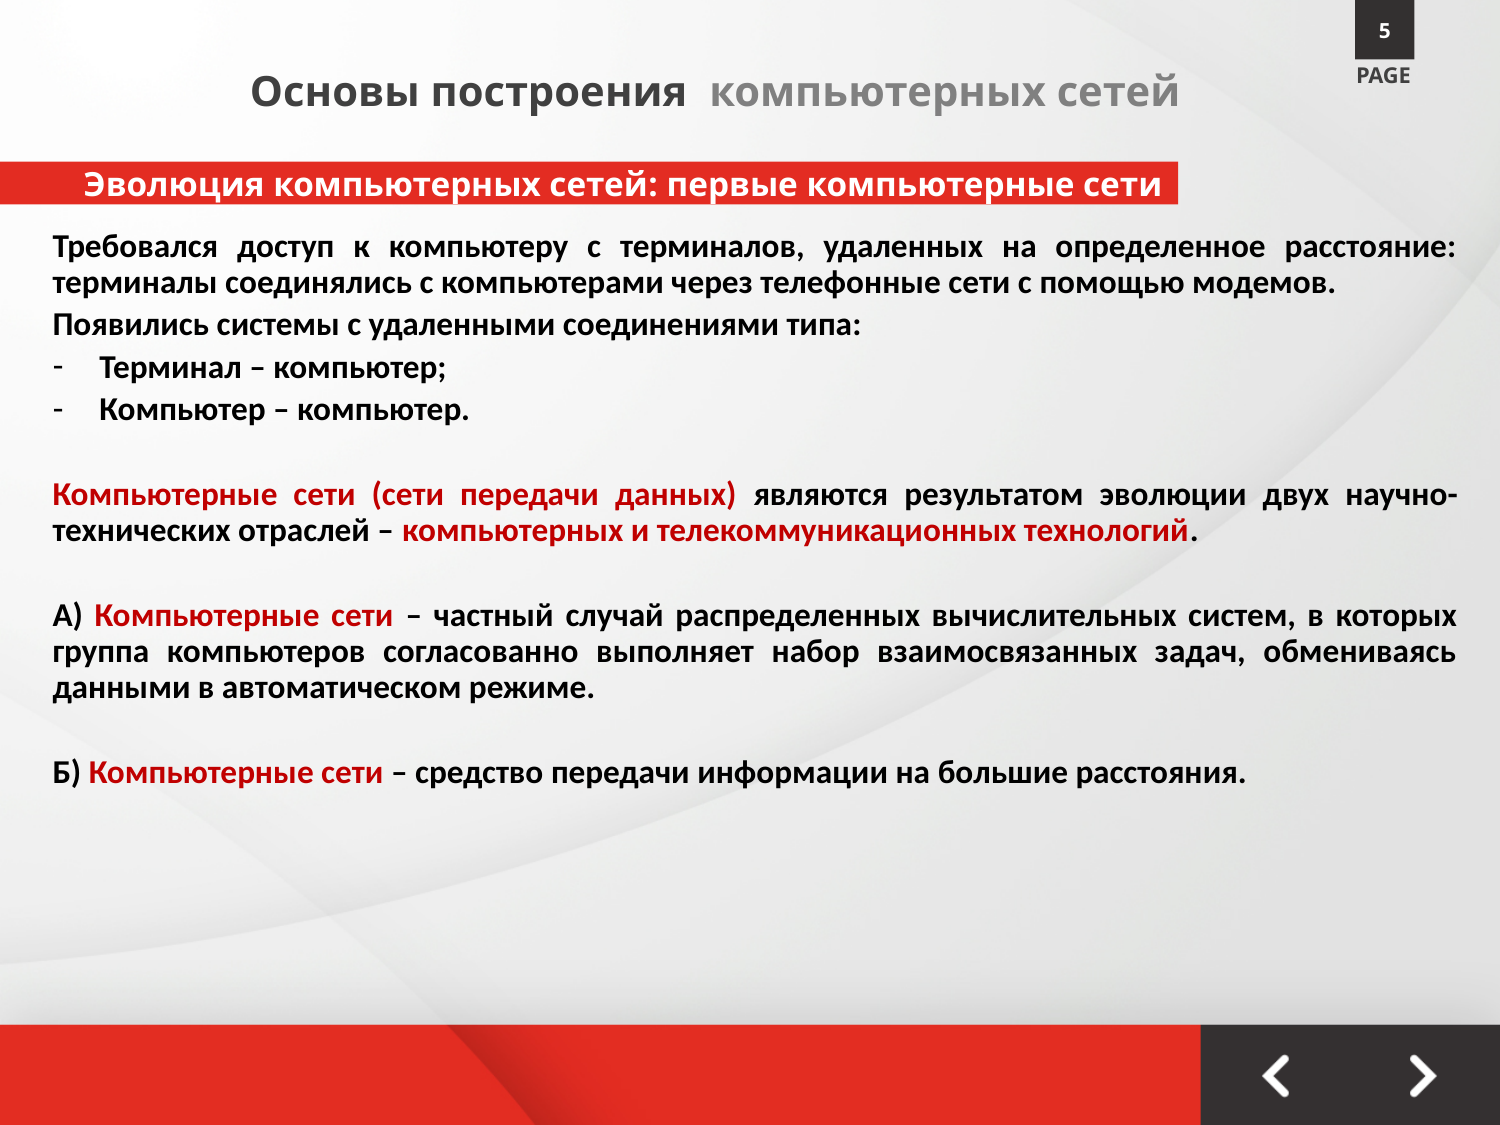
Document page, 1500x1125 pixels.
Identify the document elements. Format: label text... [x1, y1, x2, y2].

text_box Основы построения компьютерных сетей [22, 57, 1196, 123]
text_box Требовался доступ к компьютеру с терминалов, удаленных на определенное расстояние: терминалы соединялись с компьютерами через телефонные сети с помощью модемов. Появились системы с удаленными соединениями типа: Терминал – компьютер; Компьютер – компьютер. Компьютерные сети (сети передачи данных) являются результатом эволюции двух научно-технических отраслей – компьютерных и телекоммуникационных технологий. A) Компьютерные сети – частный случай распределенных вычислительных систем, в которых группа компьютеров согласованно выполняет набор взаимосвязанных задач, обмениваясь данными в автоматическом режиме. Б) Компьютерные сети – средство передачи информации на большие расстояния. [37, 221, 1474, 922]
subtitle Эволюция компьютерных сетей: первые компьютерные сети [0, 161, 1179, 205]
text_box 5 [1353, 0, 1417, 61]
picture [0, 0, 1500, 1125]
text_box PAGE [1341, 54, 1426, 96]
